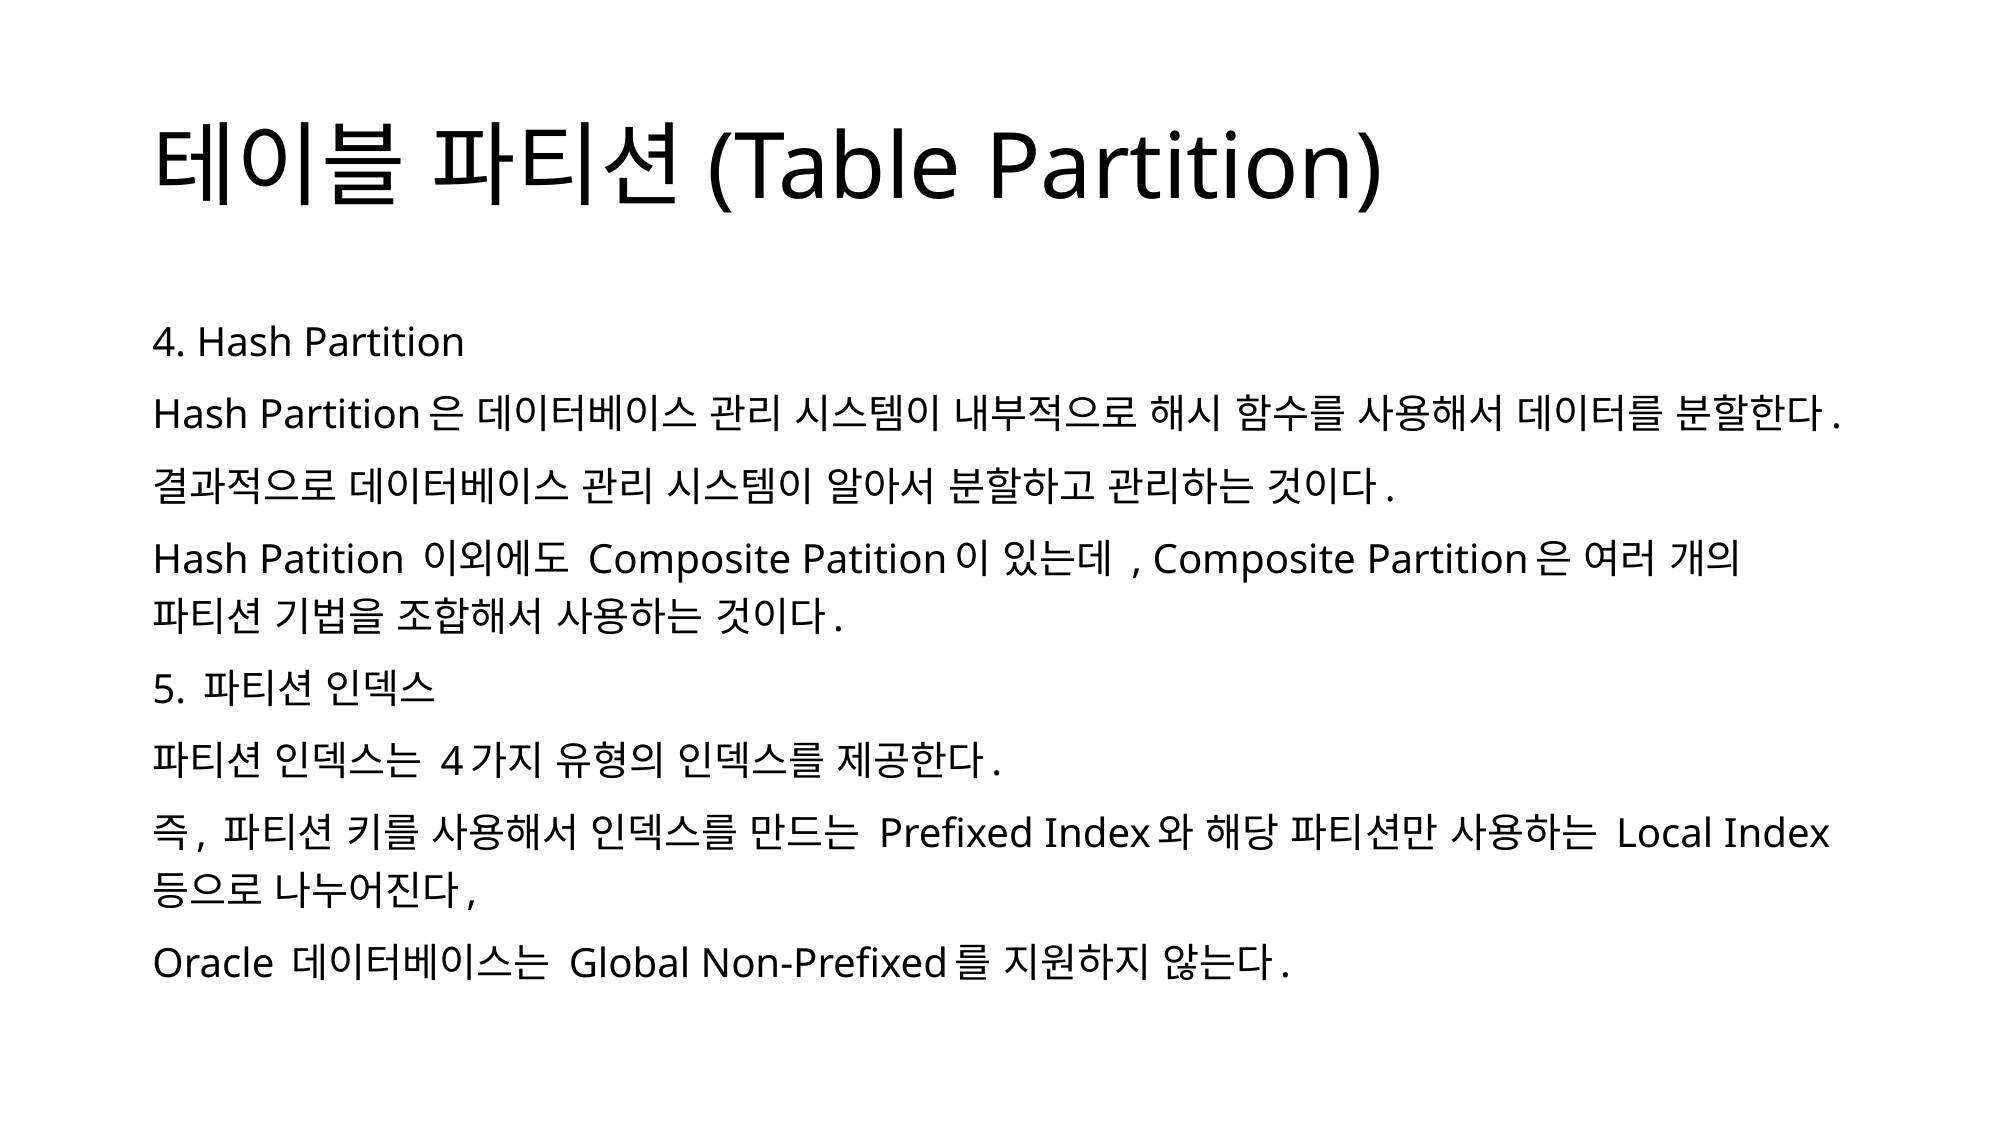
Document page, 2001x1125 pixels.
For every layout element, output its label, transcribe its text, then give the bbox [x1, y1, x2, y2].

list 4. Hash Partition Hash Partition은 데이터베이스 관리 시스템이 내부적으로 해시 함수를 사용해서 데이터를 분할한다. 결과적으로 데이터베이스 관리 시스템이 알아서 분할하고 관리하는 것이다. Hash Patition 이외에도 Composite Patition이 있는데 , Composite Partition은 여러 개의 파티션 기법을 조합해서 사용하는 것이다. 5. 파티션 인덱스 파티션 인덱스는 4가지 유형의 인덱스를 제공한다. 즉, 파티션 키를 사용해서 인덱스를 만드는 Prefixed Index와 해당 파티션만 사용하는 Local Index등으로 나누어진다, Oracle 데이터베이스는 Global Non-Prefixed를 지원하지 않는다. [137, 299, 1863, 1014]
title 테이블 파티션(Table Partition) [137, 59, 1863, 278]
